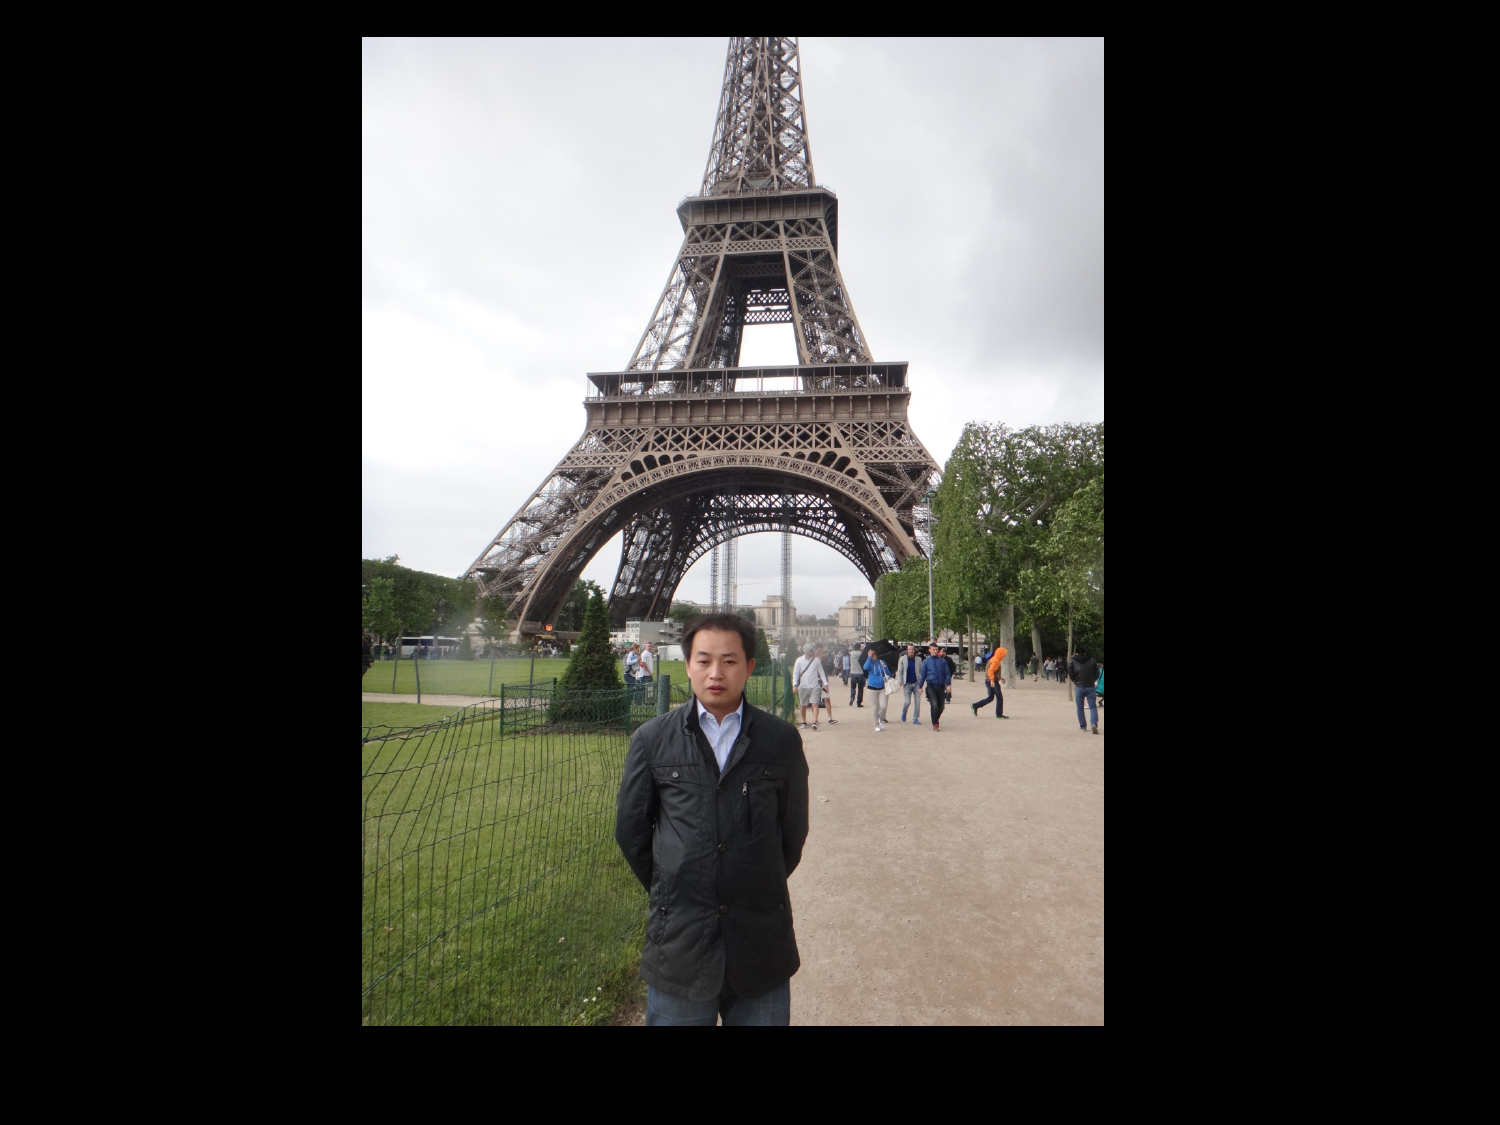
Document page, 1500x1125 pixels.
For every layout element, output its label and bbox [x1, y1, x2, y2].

picture [362, 37, 1104, 1026]
